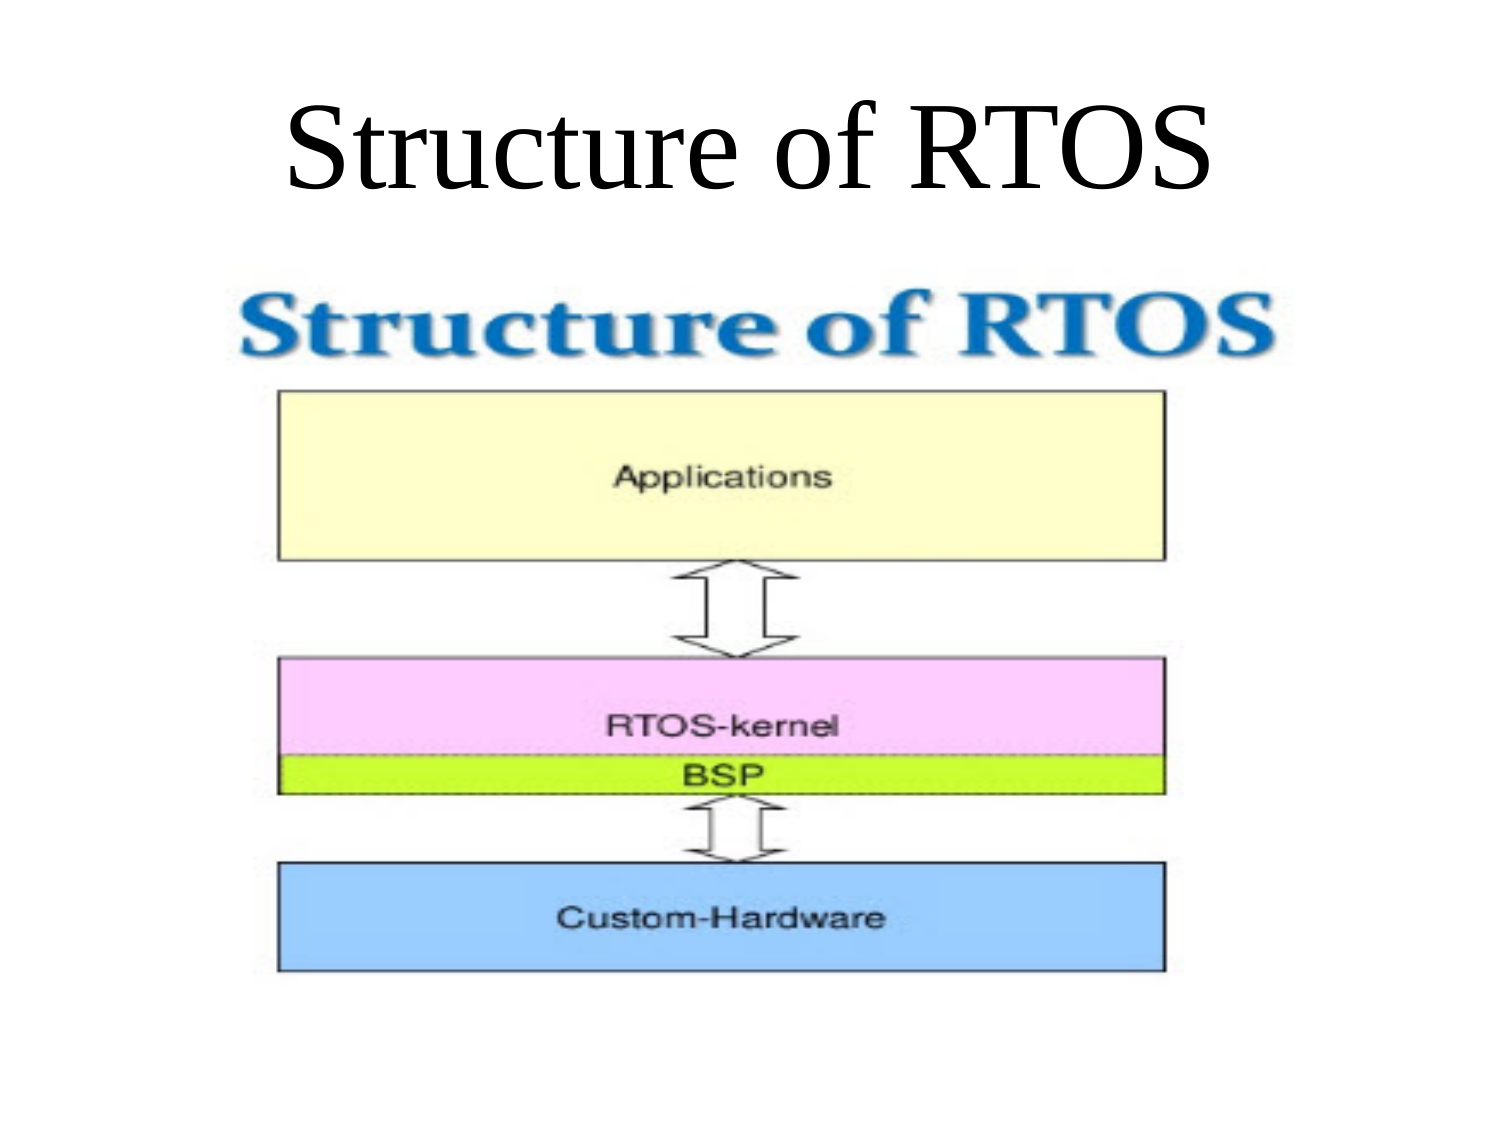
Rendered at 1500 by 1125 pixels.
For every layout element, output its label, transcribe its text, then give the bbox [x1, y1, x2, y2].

title Structure of RTOS [75, 45, 1425, 233]
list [174, 249, 1326, 1013]
